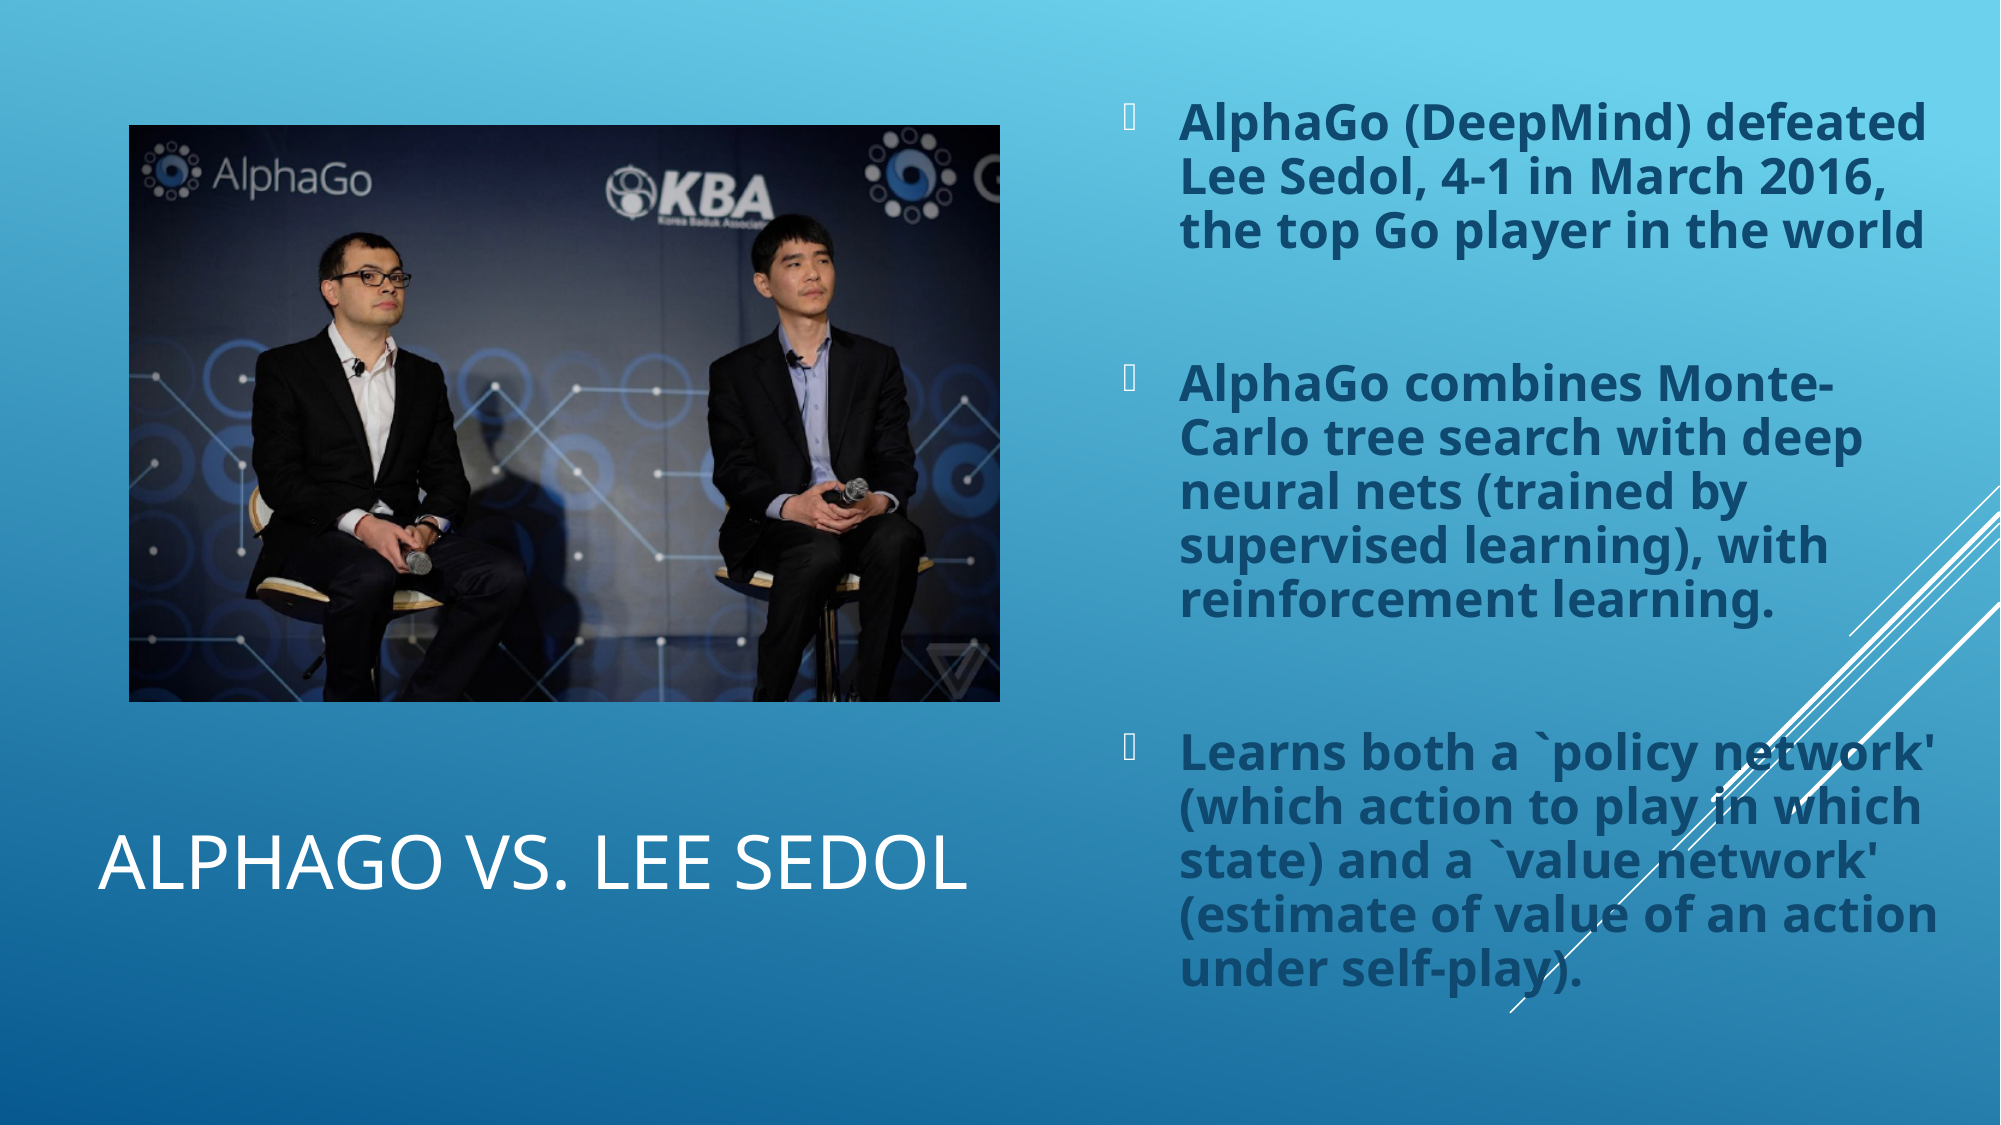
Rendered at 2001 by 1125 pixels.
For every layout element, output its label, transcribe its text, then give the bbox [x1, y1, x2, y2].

text_box AlphaGo (DeepMind) defeated Lee Sedol, 4-1 in March 2016, the top Go player in the world AlphaGo combines Monte-Carlo tree search with deep neural nets (trained by supervised learning), with reinforcement learning. Learns both a `policy network' (which action to play in which state) and a `value network' (estimate of value of an action under self-play). [1107, 234, 1958, 860]
title AlphaGo vs. Lee Sedol [83, 736, 1047, 984]
picture [129, 125, 1001, 703]
